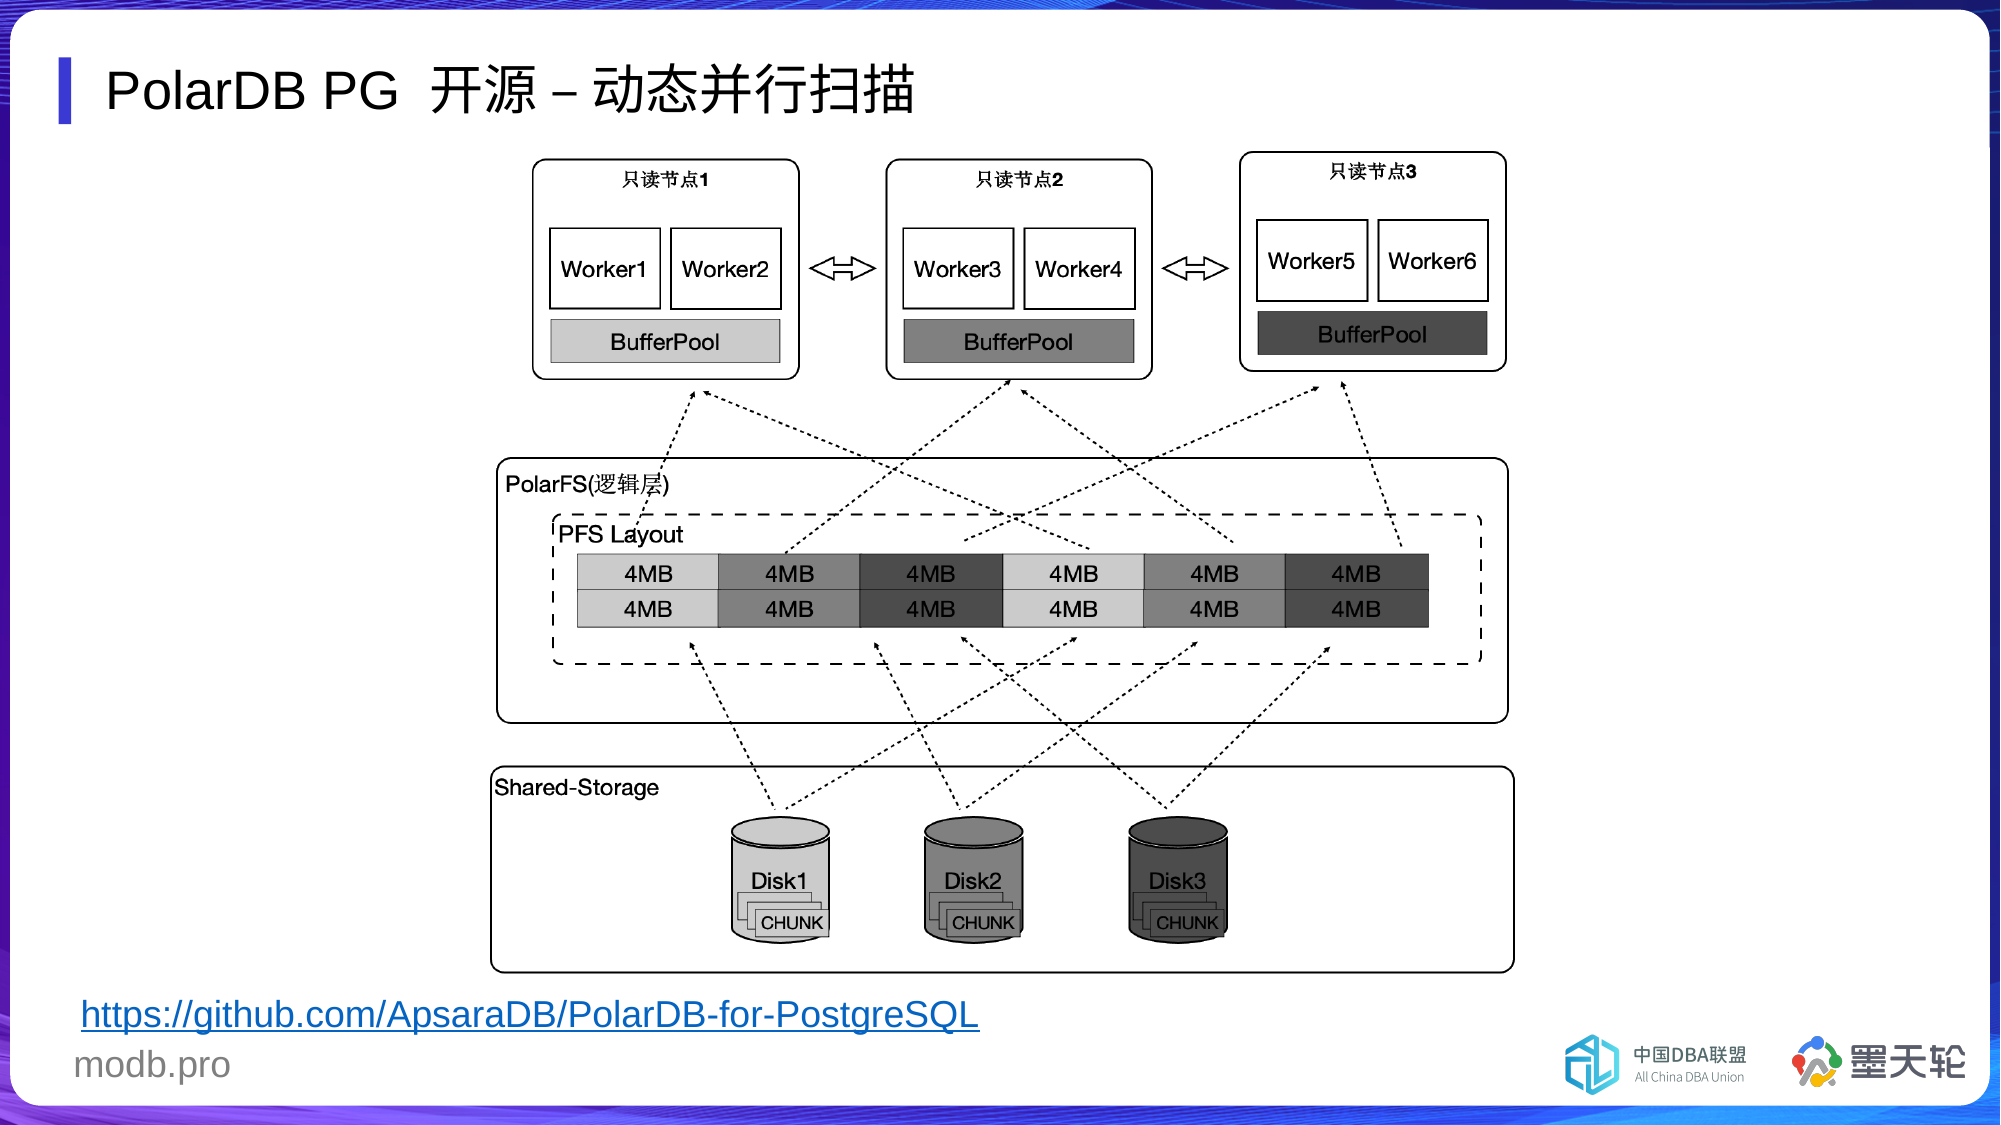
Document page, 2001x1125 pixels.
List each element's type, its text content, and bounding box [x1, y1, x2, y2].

picture [0, 0, 2000, 1125]
text_box PolarDB PG 开源 – 动态并行扫描 [91, 48, 1283, 128]
text_box https://github.com/ApsaraDB/PolarDB-for-PostgreSQL [65, 982, 995, 1043]
